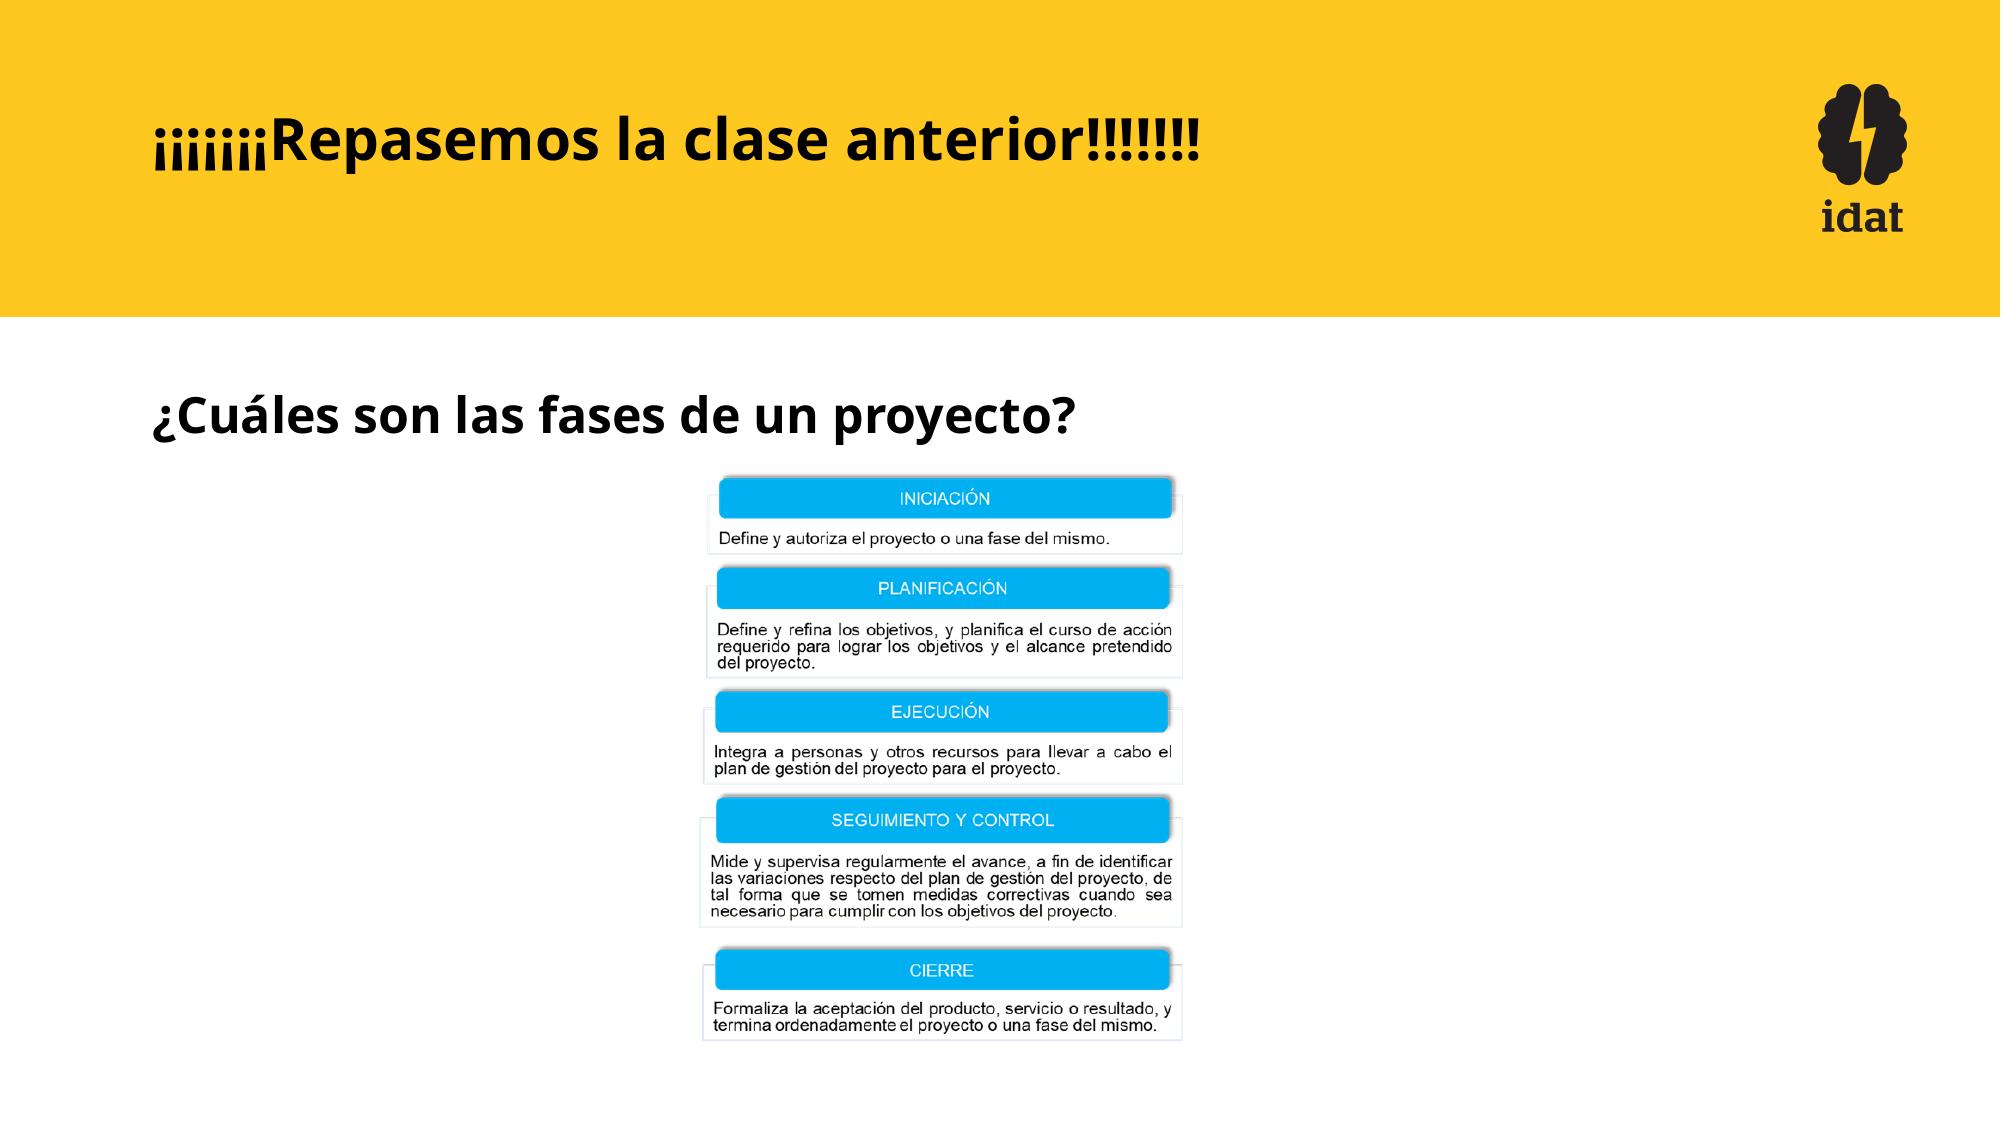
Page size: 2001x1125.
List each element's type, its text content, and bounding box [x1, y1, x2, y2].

picture [1818, 84, 1907, 233]
title ¡¡¡¡¡¡¡Repasemos la clase anterior!!!!!!! [137, 89, 1681, 194]
text_box [0, 0, 2000, 318]
list ¿Cuáles son las fases de un proyecto? [137, 364, 1093, 470]
picture [699, 469, 1183, 1044]
